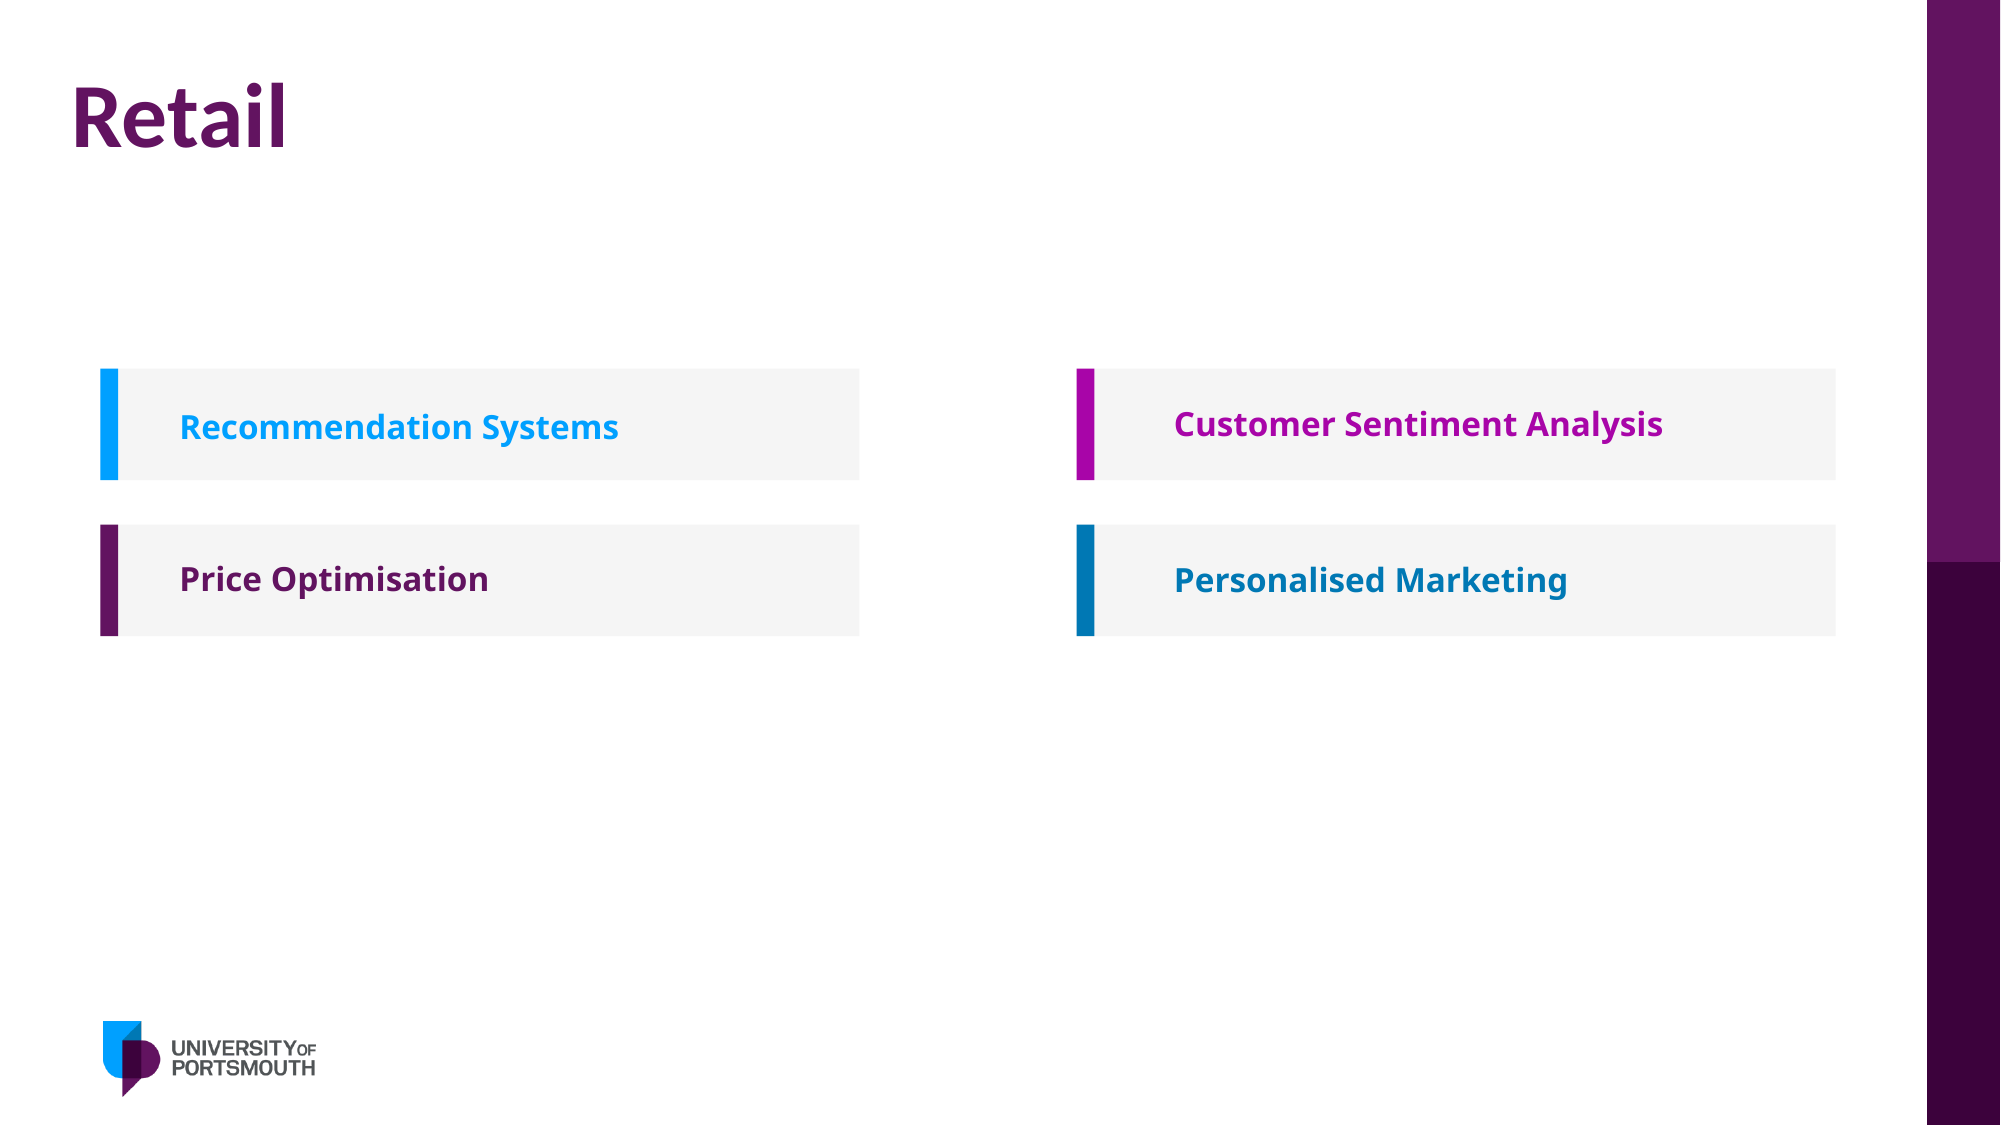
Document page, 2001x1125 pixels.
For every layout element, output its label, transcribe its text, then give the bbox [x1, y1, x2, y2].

text_box Customer Sentiment Analysis [1158, 395, 1766, 451]
text_box Personalised Marketing [1158, 551, 1693, 607]
text_box [119, 524, 860, 637]
text_box [1076, 368, 1095, 481]
text_box [1095, 368, 1836, 481]
text_box Recommendation Systems [164, 398, 855, 454]
text_box [100, 524, 119, 637]
text_box [1076, 524, 1095, 637]
text_box [1095, 524, 1836, 637]
text_box [100, 368, 119, 481]
title Retail [56, 68, 1885, 256]
text_box [119, 368, 860, 481]
text_box Price Optimisation [164, 550, 546, 606]
picture [103, 1021, 316, 1097]
